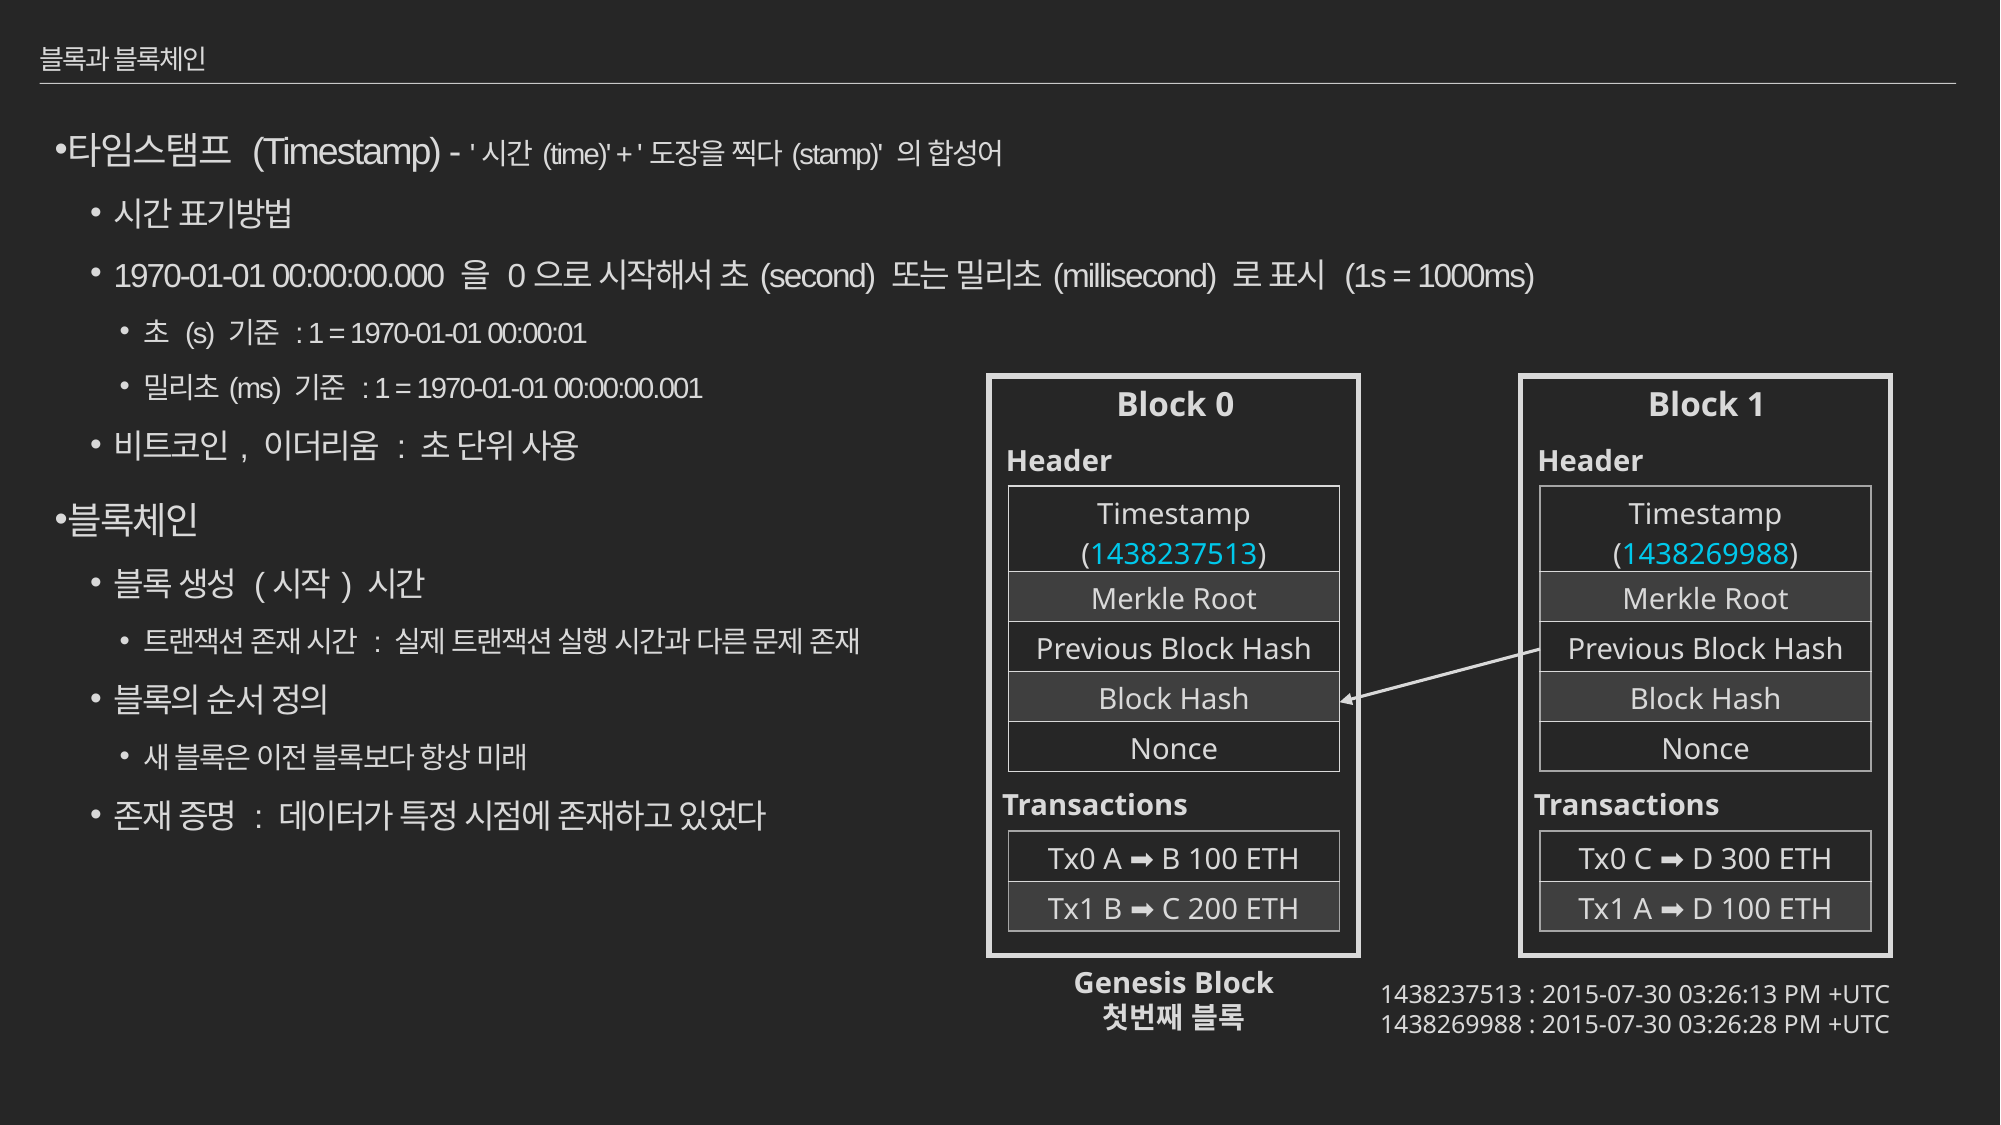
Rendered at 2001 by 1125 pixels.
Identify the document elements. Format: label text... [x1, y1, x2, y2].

list 타임스탬프 (Timestamp) - '시간(time)' + '도장을 찍다(stamp)' 의 합성어 시간 표기방법 1970-01-01 00:00:00.000 을 0으로 시작해서 초(second) 또는 밀리초(millisecond) 로 표시 (1s = 1000ms) 초 (s) 기준 : 1 = 1970-01-01 00:00:01 밀리초(ms) 기준 : 1 = 1970-01-01 00:00:00.001 비트코인, 이더리움 : 초 단위 사용 블록체인 블록 생성 (시작) 시간 트랜잭션 존재 시간 : 실제 트랜잭션 실행 시간과 다른 문제 존재 블록의 순서 정의 새 블록은 이전 블록보다 항상 미래 존재 증명 : 데이터가 특정 시점에 존재하고 있었다 [39, 110, 1957, 1100]
text_box Block 1 [1632, 375, 1781, 431]
table_cell Tx1 A ➡ D 100 ETH [1541, 882, 1870, 930]
table_header Tx0 A ➡ B 100 ETH [1009, 832, 1339, 881]
table_cell Nonce [1009, 722, 1339, 771]
text_box [1520, 375, 1892, 957]
table_cell Tx1 B ➡ C 200 ETH [1009, 882, 1339, 930]
table_cell Merkle Root [1009, 572, 1339, 621]
text_box 1438237513 : 2015-07-30 03:26:13 PM +UTC 1438269988 : 2015-07-30 03:26:28 PM +UTC [1365, 971, 1924, 1047]
table_header Timestamp (1438237513) [1009, 487, 1339, 571]
table_cell Previous Block Hash [1009, 622, 1339, 671]
table_cell Block Hash [1541, 672, 1870, 721]
table_cell Nonce [1541, 722, 1870, 770]
text_box Transactions [987, 778, 1203, 829]
text_box Header [1522, 435, 1659, 485]
table_header Timestamp (1438269988) [1541, 487, 1870, 571]
text_box Header [991, 435, 1127, 485]
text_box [1339, 649, 1541, 703]
table_header Tx0 C ➡ D 300 ETH [1541, 832, 1870, 881]
table_cell Block Hash [1009, 672, 1339, 721]
title 블록과 블록체인 [39, 31, 1961, 84]
text_box Block 0 [1101, 375, 1250, 431]
table_cell Merkle Root [1541, 572, 1870, 621]
text_box [988, 375, 1360, 957]
text_box Genesis Block 첫번째 블록 [1059, 956, 1289, 1042]
table_cell Previous Block Hash [1541, 622, 1870, 671]
text_box Transactions [1518, 778, 1735, 829]
